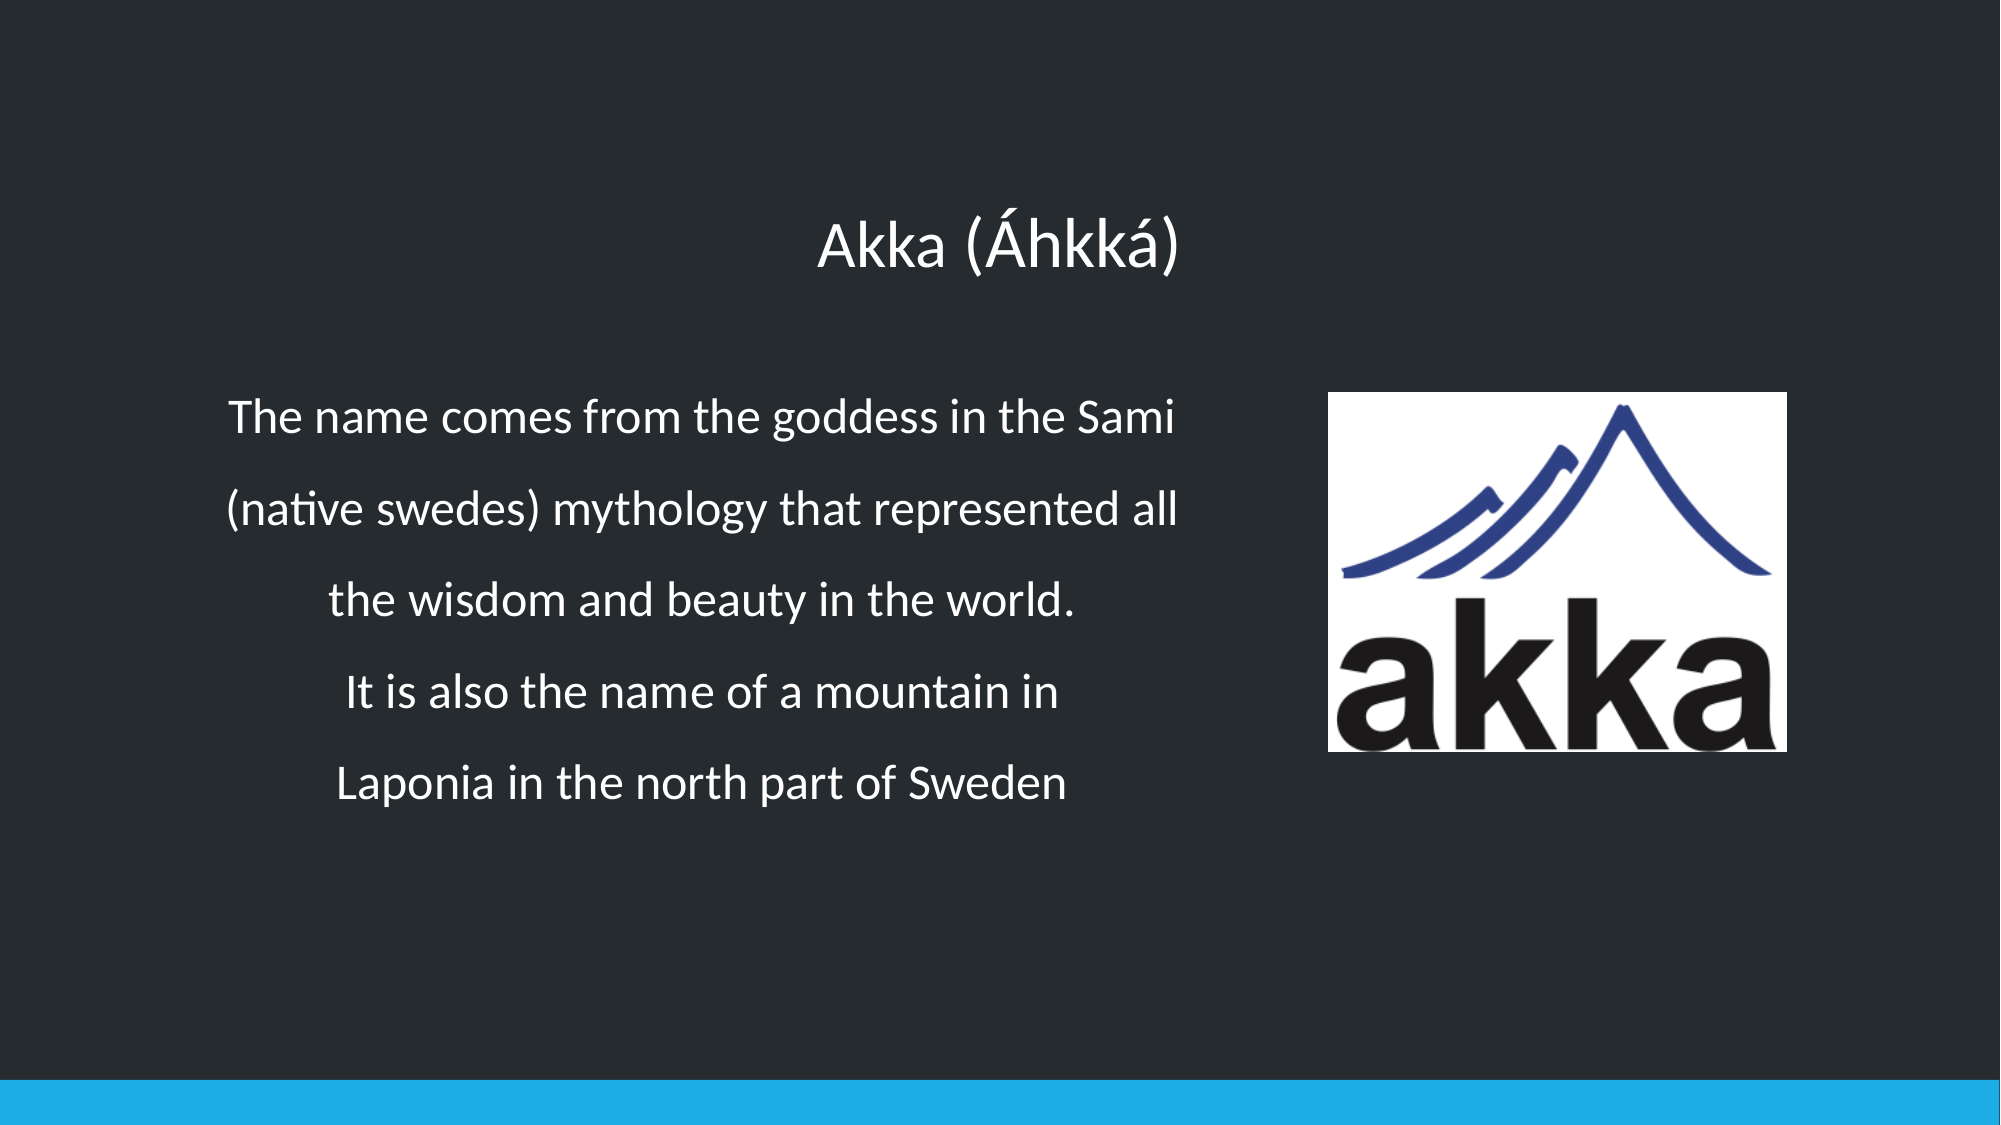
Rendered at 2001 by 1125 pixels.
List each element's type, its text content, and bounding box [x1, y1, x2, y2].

title Akka (Áhkká) [606, 86, 1394, 291]
list The name comes from the goddess in the Sami (native swedes) mythology that represented all the wisdom and beauty in the world. It is also the name of a mountain in Laponia in the north part of Sweden [144, 383, 1253, 800]
picture [1328, 392, 1787, 752]
